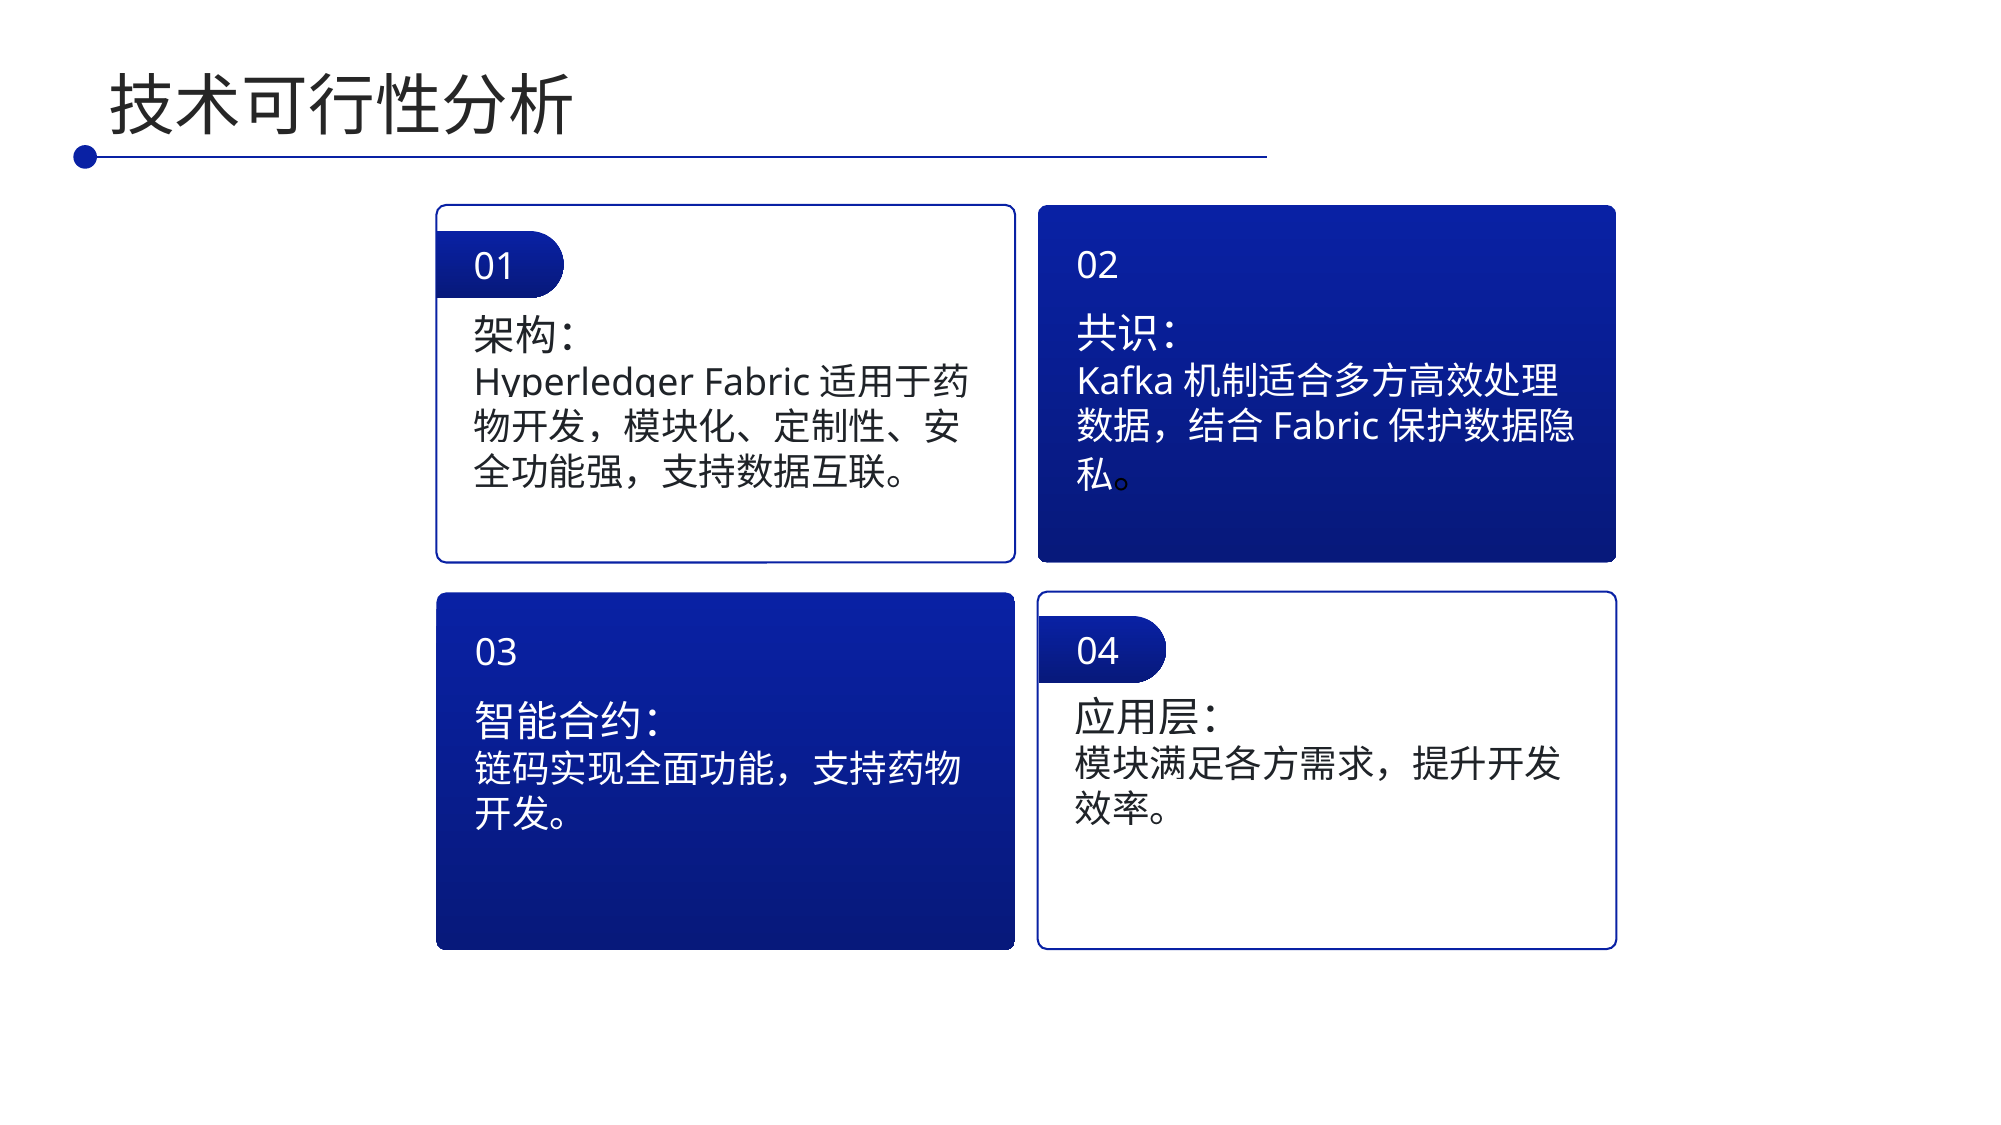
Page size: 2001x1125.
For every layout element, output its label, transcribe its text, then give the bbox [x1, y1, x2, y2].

text_box 技术可行性分析 [108, 64, 1890, 142]
text_box [1037, 591, 1617, 950]
text_box [1039, 616, 1155, 683]
text_box 01 [473, 239, 581, 290]
text_box [436, 592, 1016, 950]
text_box 共识： Kafka机制适合多方高效处理数据，结合Fabric保护数据隐私。 [1076, 307, 1581, 540]
text_box 应用层： 模块满足各方需求，提升开发效率。 [1074, 690, 1580, 923]
text_box 04 [1076, 624, 1184, 675]
text_box 02 [1076, 237, 1184, 289]
text_box 智能合约： 链码实现全面功能，支持药物开发。 [475, 694, 980, 927]
text_box 03 [474, 625, 583, 676]
text_box 架构： Hyperledger Fabric适用于药物开发，模块化、定制性、安全功能强，支持数据互联。 [473, 308, 978, 541]
text_box [1037, 204, 1617, 563]
text_box [436, 204, 1016, 563]
text_box [436, 231, 552, 298]
text_box [73, 145, 97, 169]
